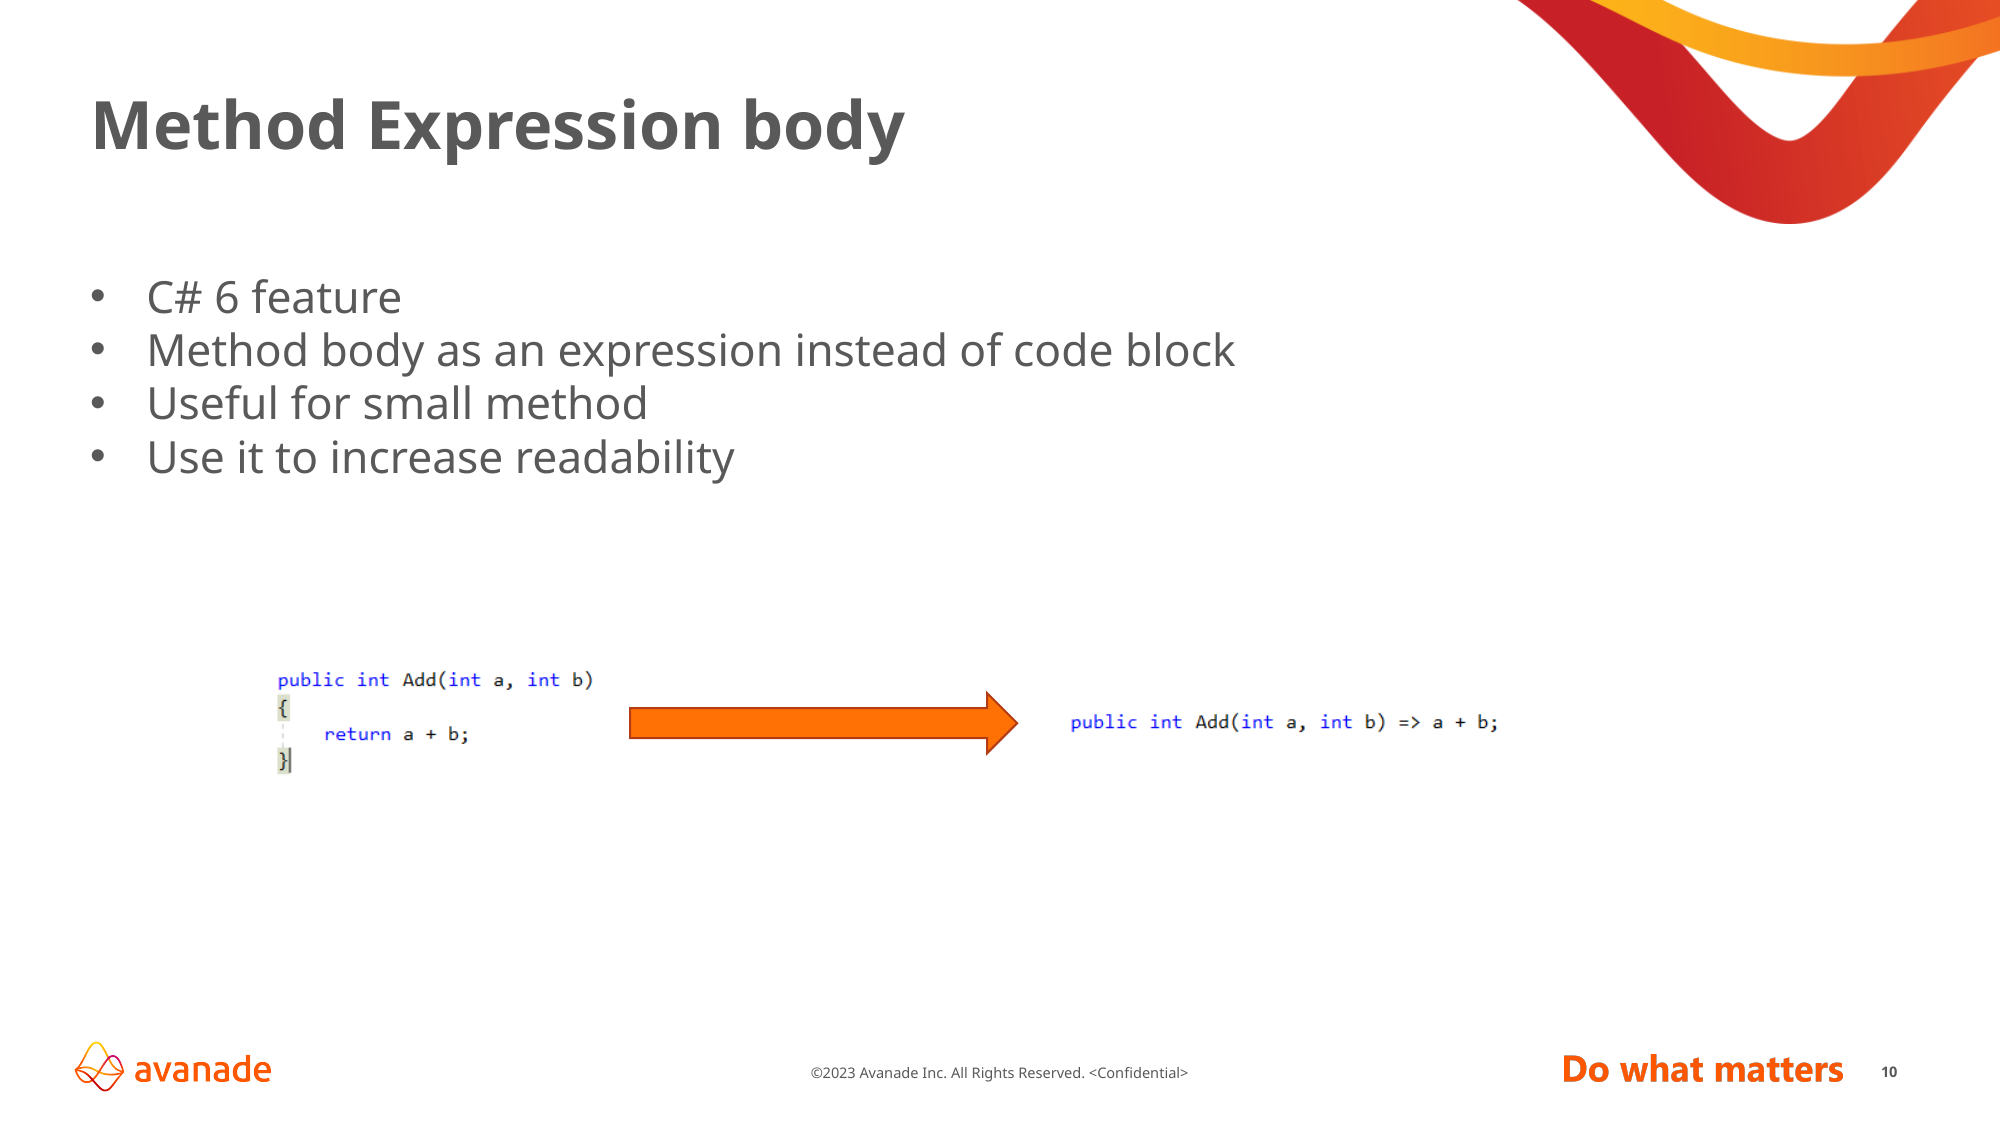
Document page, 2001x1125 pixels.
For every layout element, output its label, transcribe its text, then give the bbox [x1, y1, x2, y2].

picture [1483, 0, 2000, 224]
slide_number 10 [1850, 1043, 1913, 1103]
picture [1564, 1054, 1843, 1082]
list C# 6 feature Method body as an expression instead of code block Useful for small method Use it to increase readability [75, 261, 1913, 951]
picture [1058, 694, 1555, 755]
picture [250, 656, 631, 793]
picture [54, 1021, 300, 1112]
text_box [631, 690, 1019, 756]
title Method Expression body [75, 75, 1913, 175]
